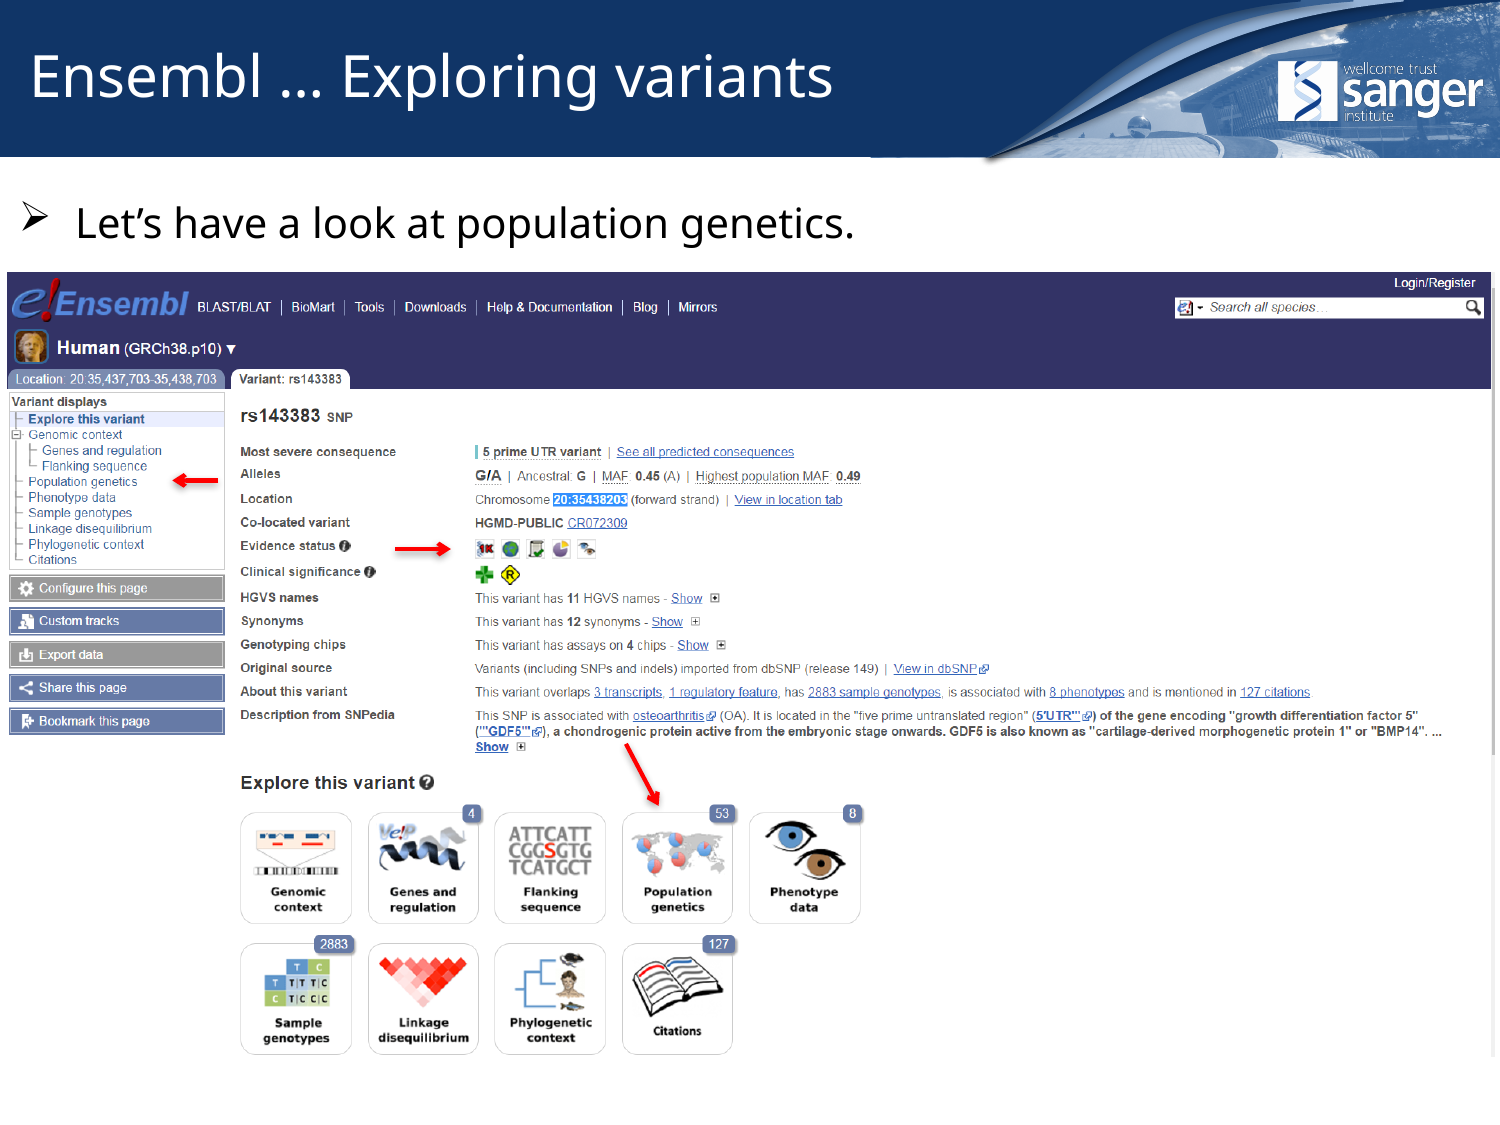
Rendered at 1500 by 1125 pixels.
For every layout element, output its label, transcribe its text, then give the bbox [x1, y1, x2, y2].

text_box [625, 743, 659, 807]
picture [7, 272, 1496, 1057]
list Let’s have a look at population genetics. [3, 189, 1485, 275]
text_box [0, 0, 1500, 158]
